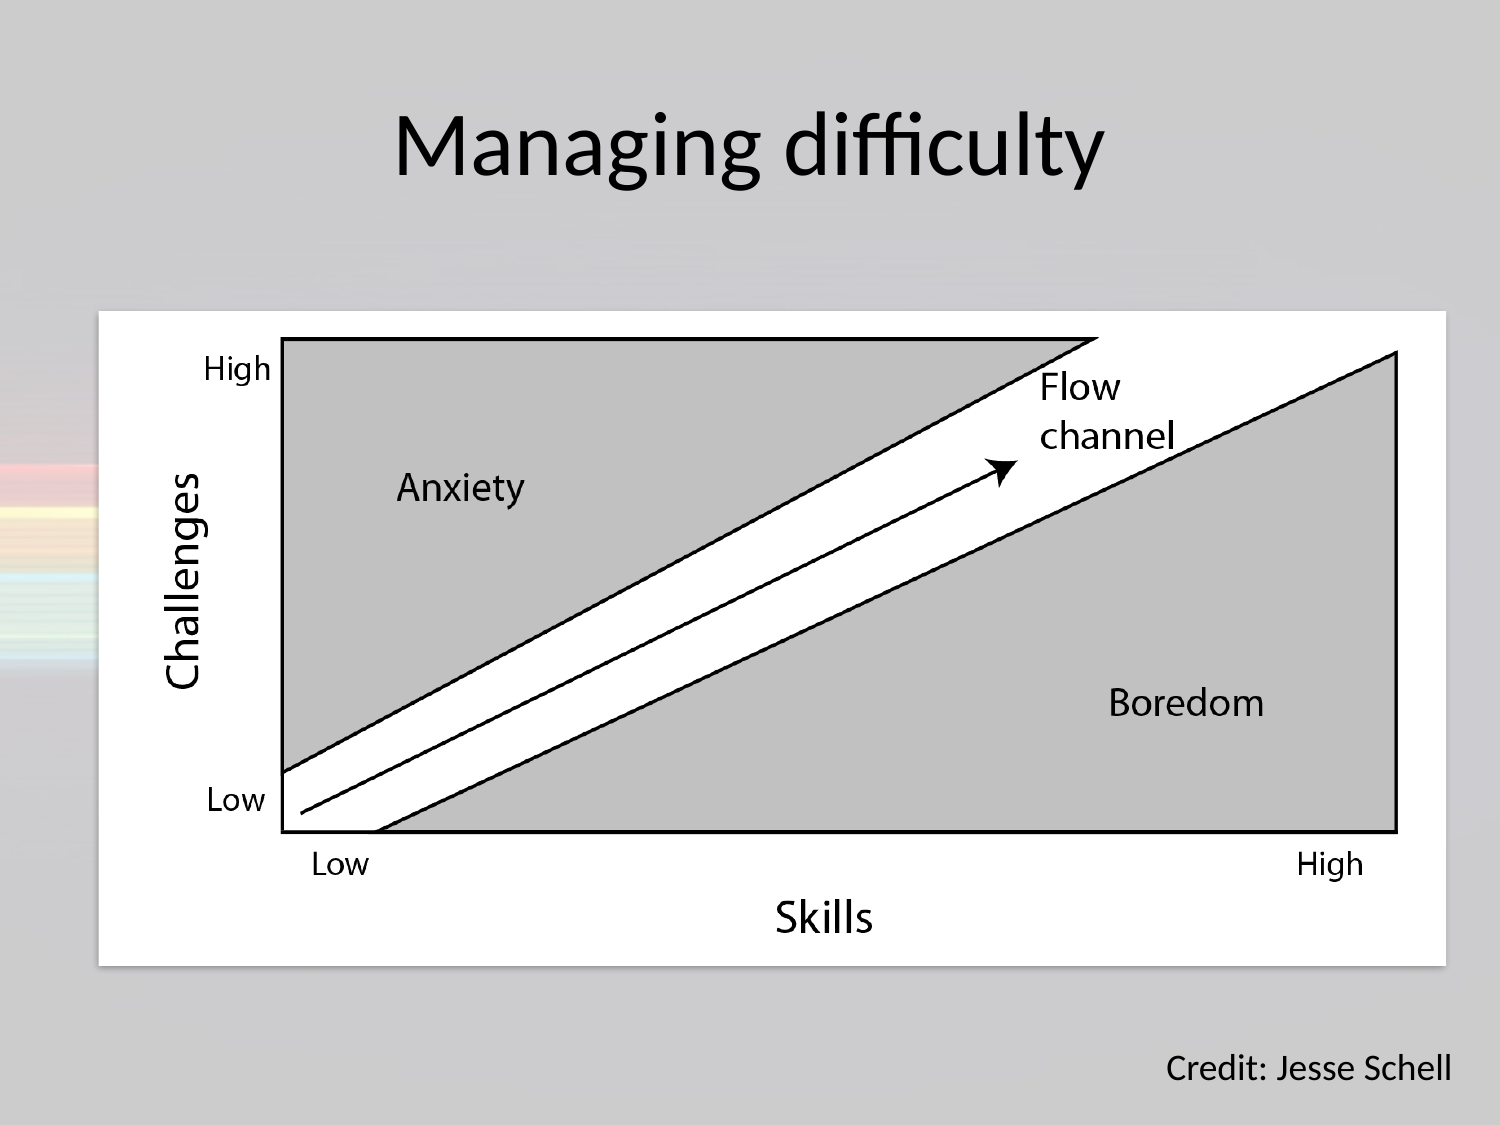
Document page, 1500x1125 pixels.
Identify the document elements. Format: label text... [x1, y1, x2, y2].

text_box [98, 310, 1447, 967]
picture [159, 337, 1398, 945]
title Managing difficulty [75, 45, 1425, 233]
text_box Credit: Jesse Schell [1015, 1035, 1468, 1095]
